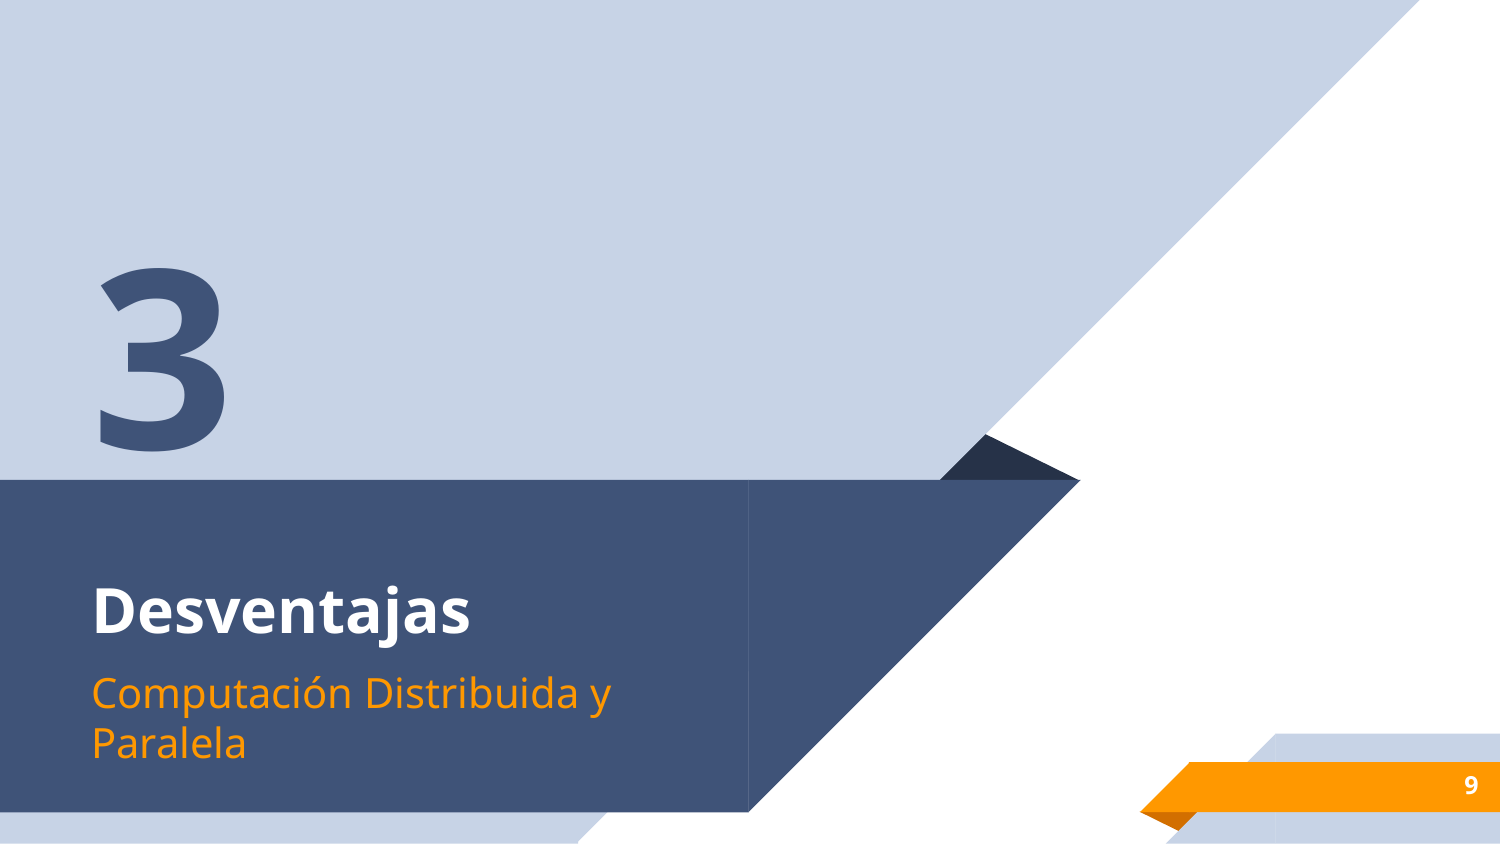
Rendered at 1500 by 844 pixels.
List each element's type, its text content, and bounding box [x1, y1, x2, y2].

text_box 3 [76, 0, 434, 515]
title Desventajas [76, 470, 748, 652]
subtitle Computación Distribuida y Paralela [76, 652, 748, 781]
slide_number ‹#› [1249, 760, 1494, 813]
